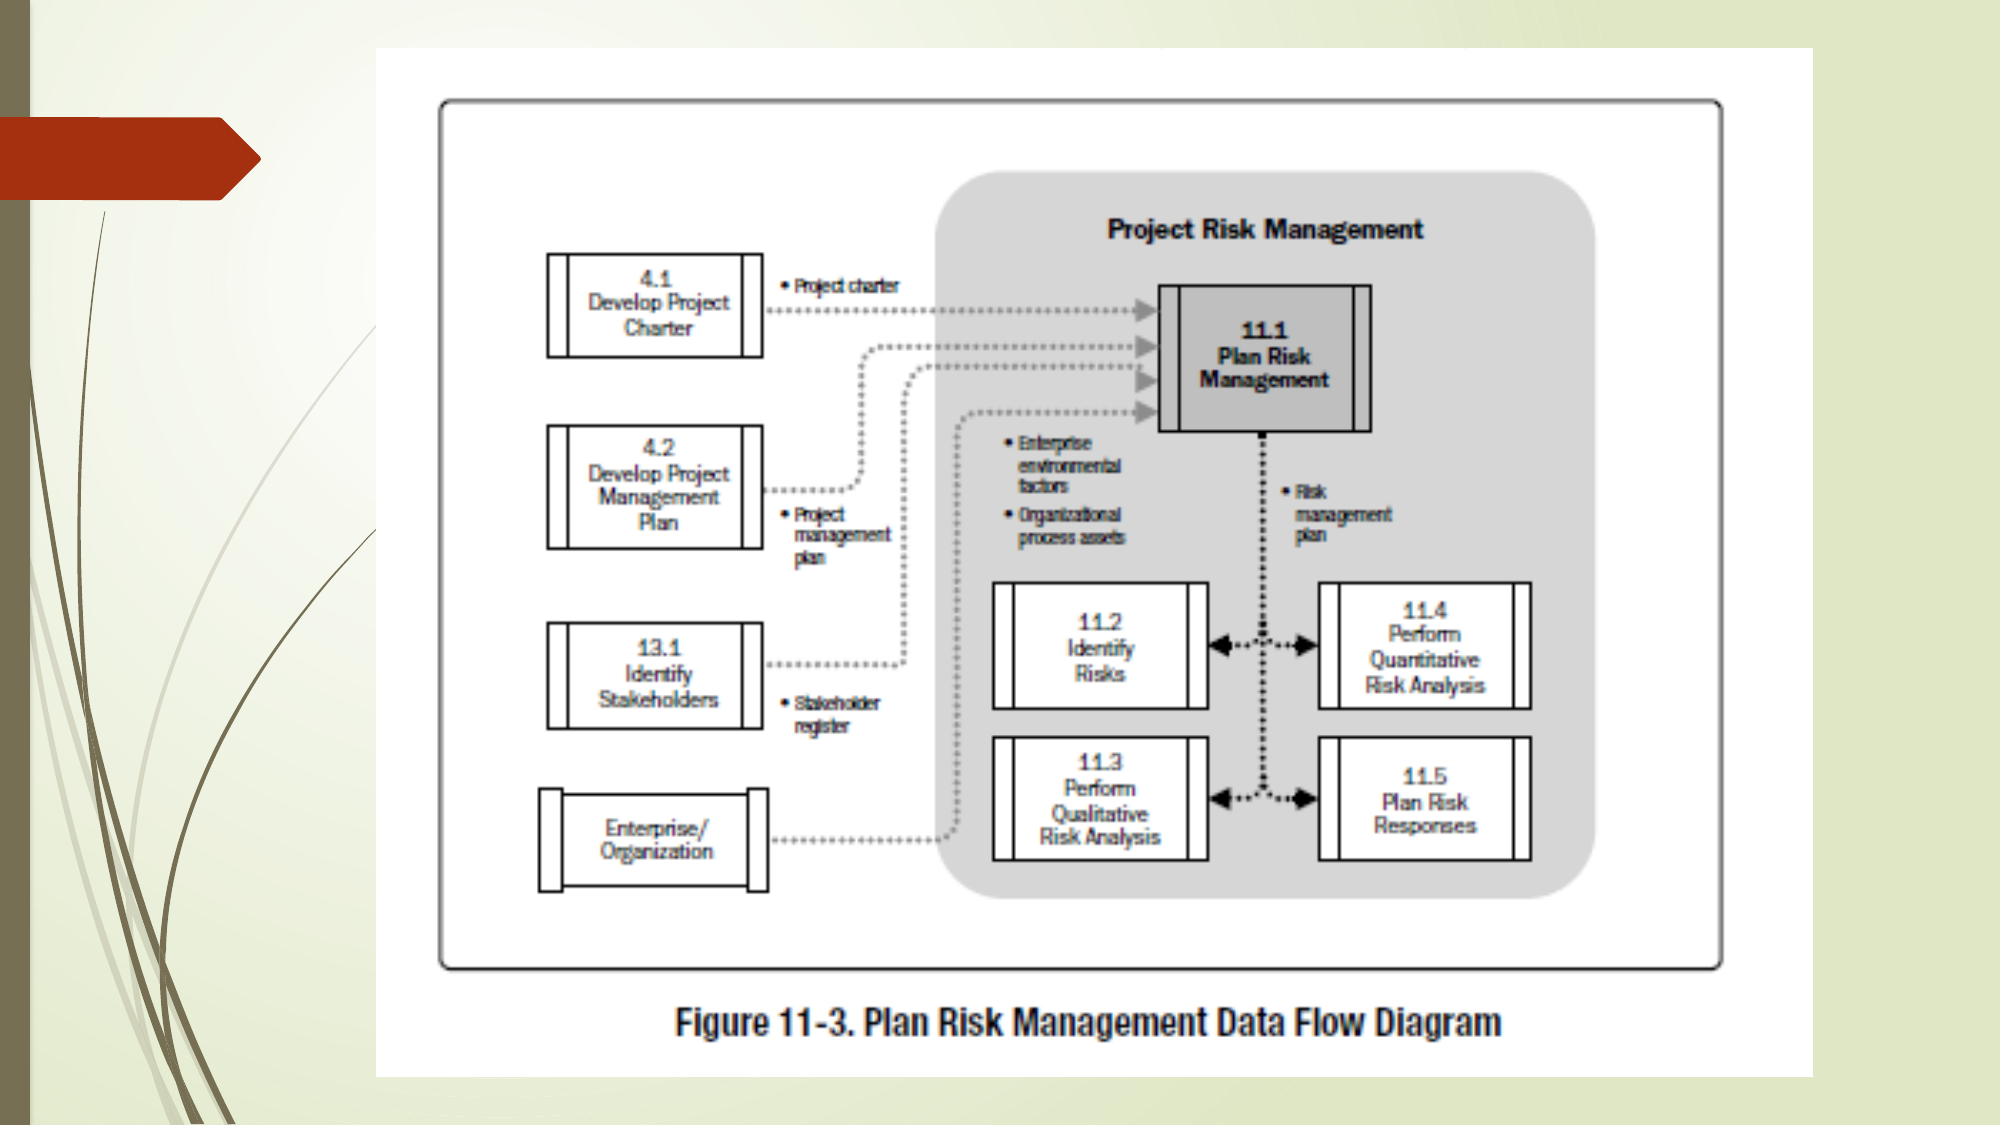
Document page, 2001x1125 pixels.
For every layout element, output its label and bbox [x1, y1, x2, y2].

list [375, 48, 1813, 1077]
